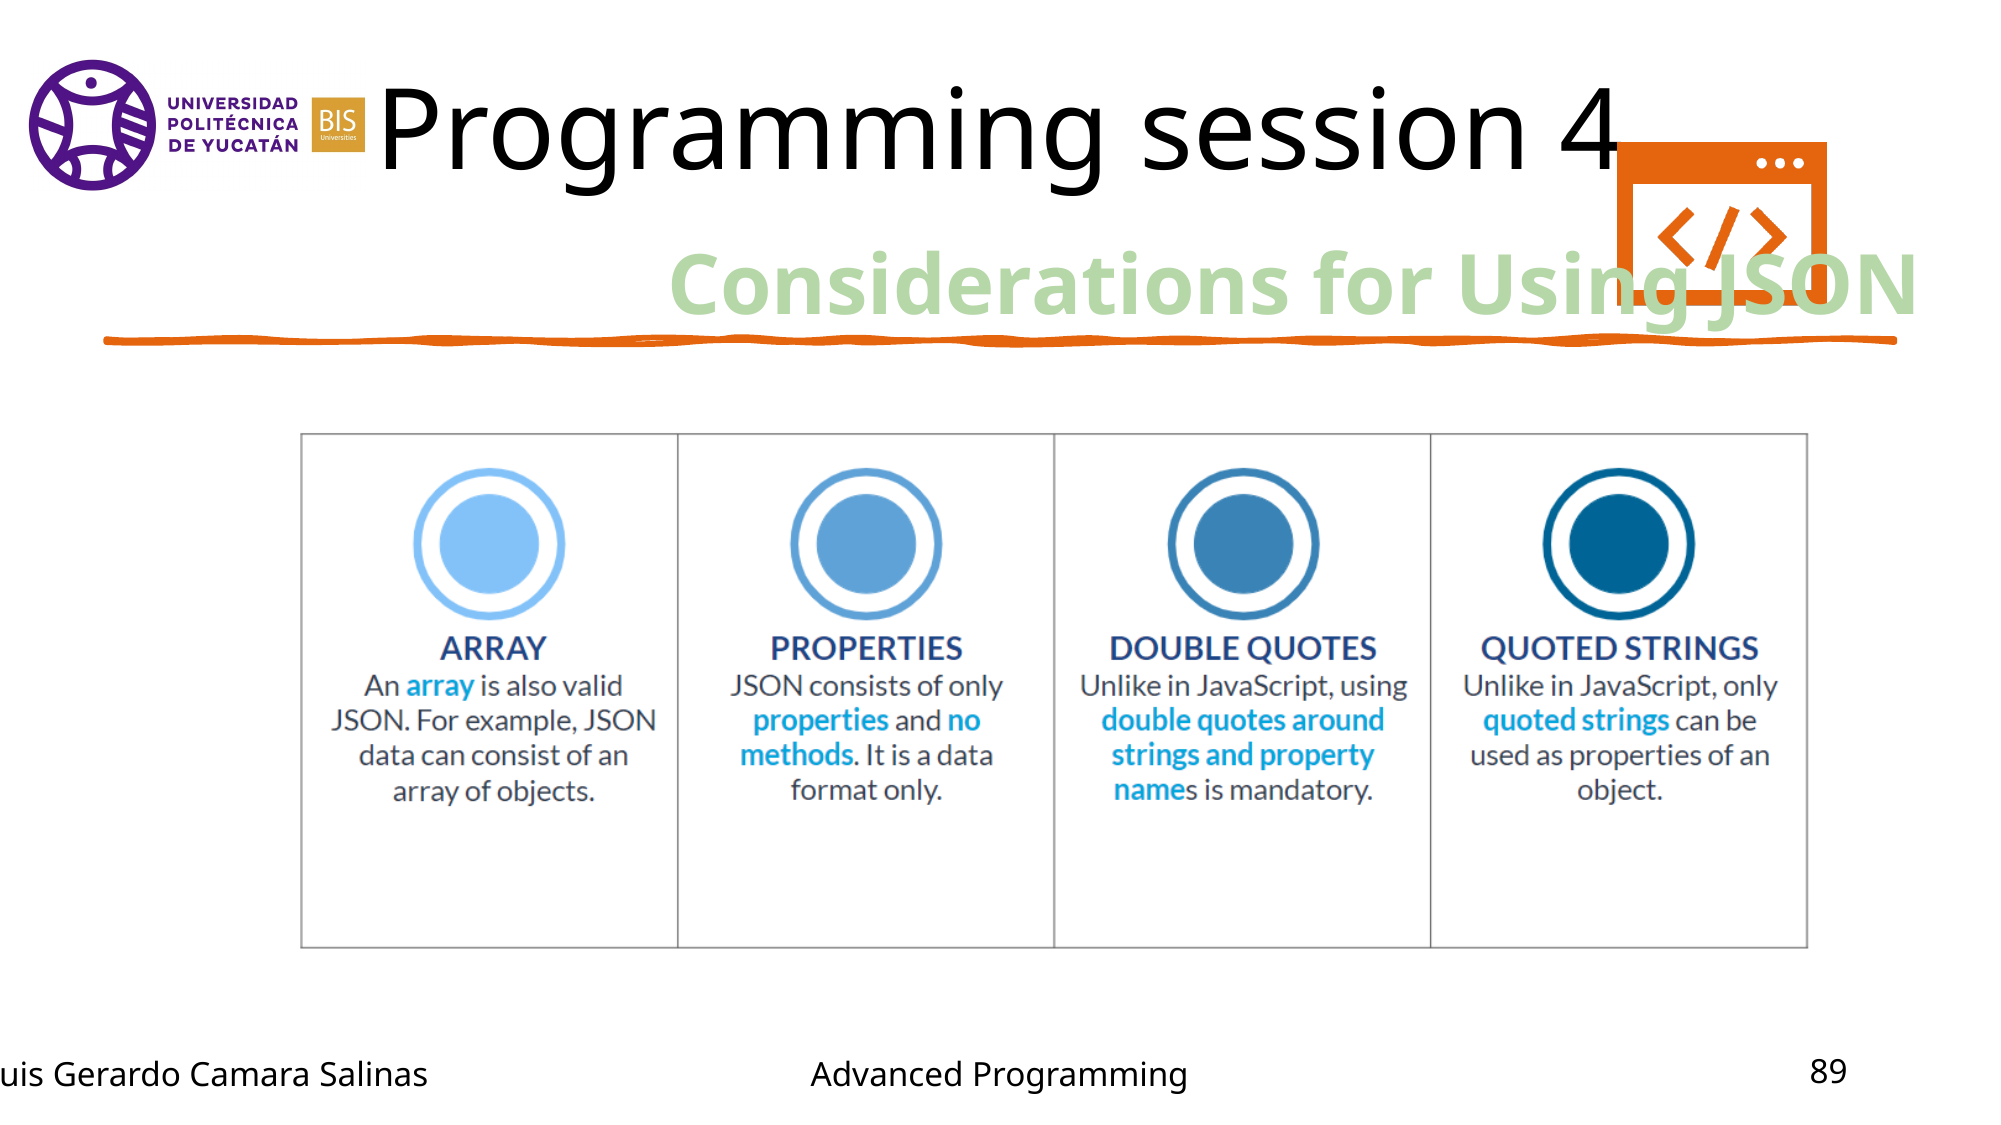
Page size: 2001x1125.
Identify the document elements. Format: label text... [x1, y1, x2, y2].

footer Advanced Programming [662, 1042, 1338, 1103]
text_box Luis Gerardo Camara Salinas [0, 1042, 543, 1103]
picture [288, 421, 1817, 961]
title Programming session 4 [137, 15, 1863, 233]
slide_number 89 [1412, 1042, 1863, 1103]
text_box Considerations for Using JSON [1848, 223, 2000, 339]
picture [28, 59, 366, 191]
picture [1596, 97, 1848, 350]
text_box Considerations for Using JSON [652, 223, 1596, 339]
